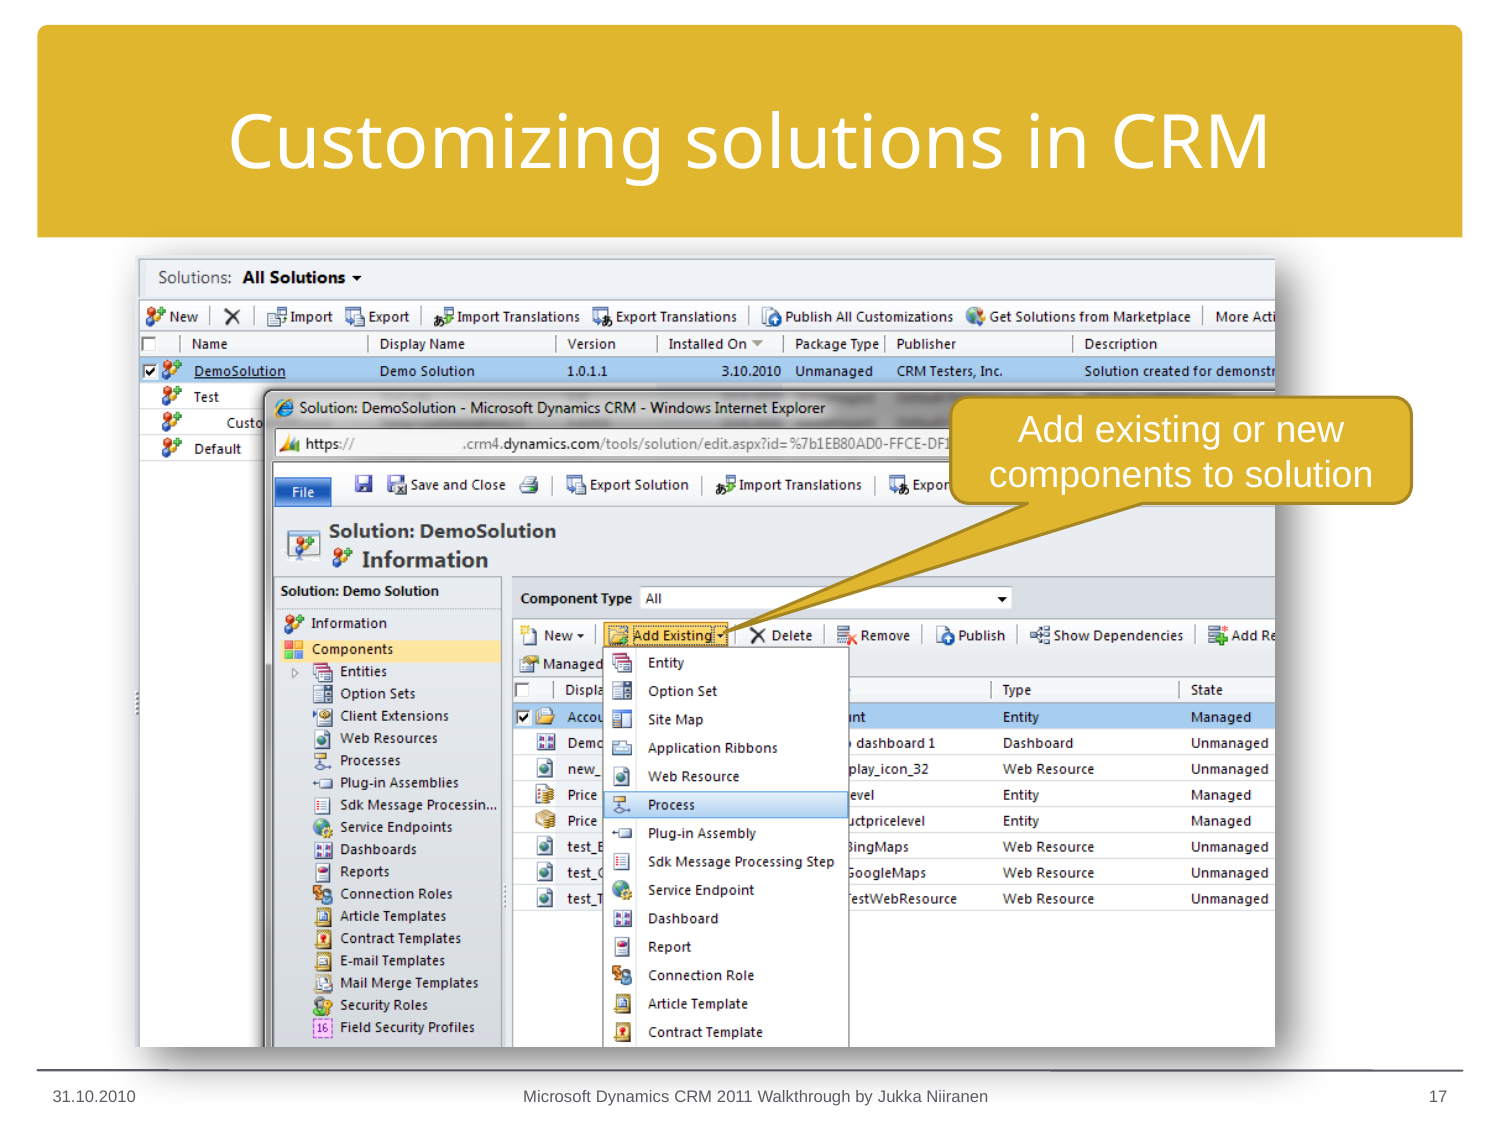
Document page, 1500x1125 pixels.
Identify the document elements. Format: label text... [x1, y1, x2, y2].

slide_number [37, 1069, 388, 1123]
footer Microsoft Dynamics CRM 2011 Walkthrough by Jukka Niiranen [474, 1095, 1038, 1123]
text_box Add existing or new components to solution [1288, 395, 1414, 505]
title Customizing solutions in CRM [50, 45, 1450, 233]
picture [135, 255, 1275, 1047]
slide_number 17 [1112, 1069, 1463, 1123]
